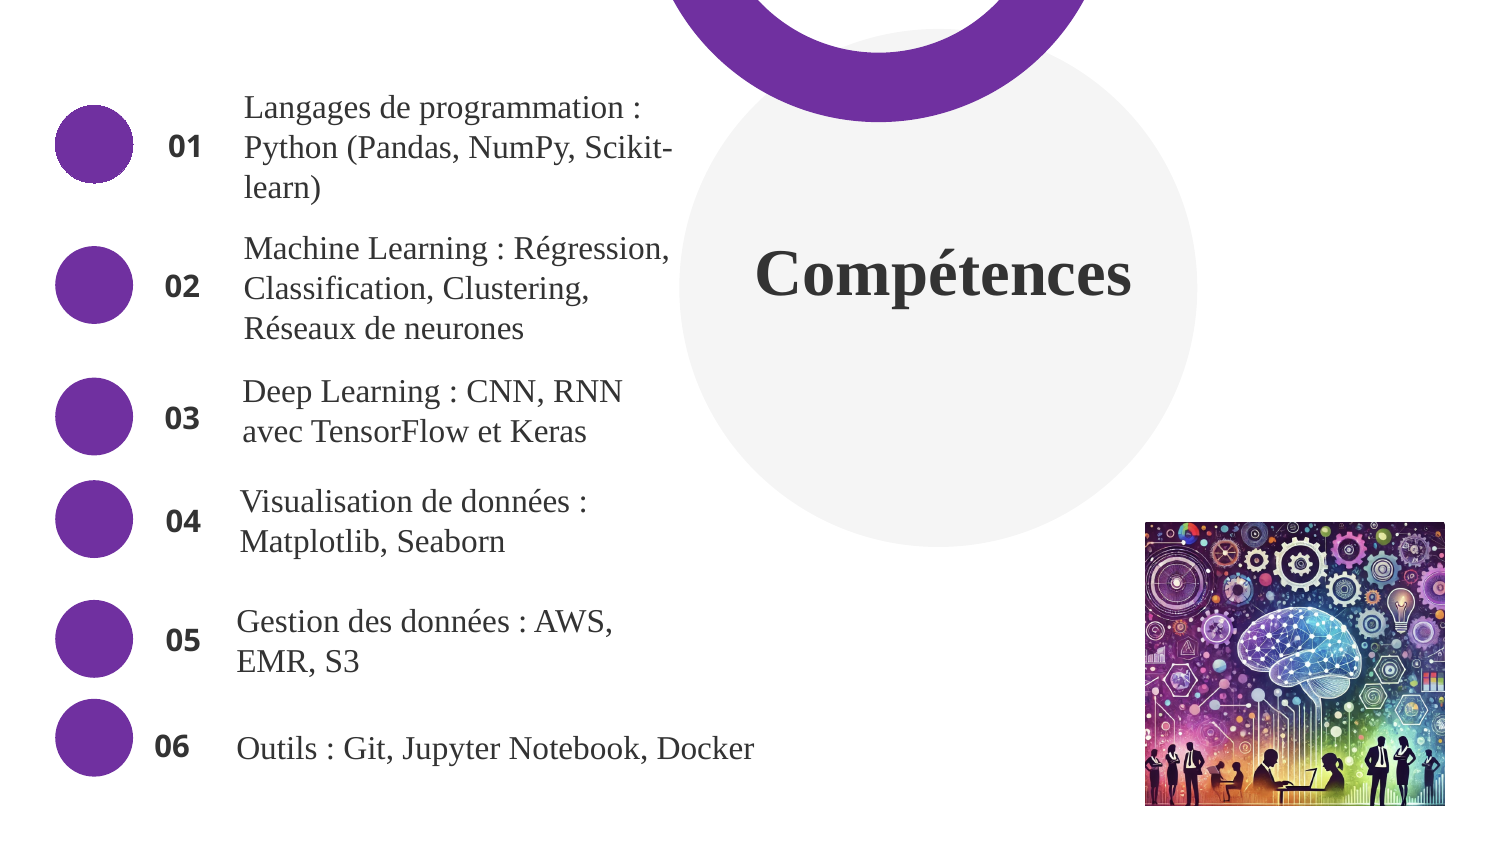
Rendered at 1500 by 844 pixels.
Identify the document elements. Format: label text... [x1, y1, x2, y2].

text_box Deep Learning : CNN, RNN avec TensorFlow et Keras [227, 370, 642, 449]
text_box 04 [144, 500, 223, 540]
text_box Compétences [736, 192, 1151, 345]
text_box [55, 246, 134, 324]
text_box Langages de programmation : Python (Pandas, NumPy, Scikit-learn) [228, 87, 698, 203]
text_box Visualisation de données : Matplotlib, Seaborn [224, 480, 640, 558]
text_box Gestion des données : AWS, EMR, S3 [221, 604, 636, 674]
text_box [55, 480, 134, 559]
text_box Machine Learning : Régression, Classification, Clustering, Réseaux de neurones [228, 210, 697, 363]
text_box [55, 377, 134, 456]
text_box [55, 105, 134, 184]
text_box [713, 0, 1044, 88]
text_box [690, 39, 1198, 547]
picture [1145, 522, 1445, 806]
text_box 03 [143, 397, 222, 438]
text_box Outils : Git, Jupyter Notebook, Docker [221, 717, 779, 777]
text_box 05 [144, 619, 221, 659]
text_box [55, 599, 134, 678]
text_box 06 [133, 724, 212, 765]
text_box [55, 698, 134, 777]
text_box 02 [143, 264, 222, 305]
text_box 01 [146, 125, 225, 165]
